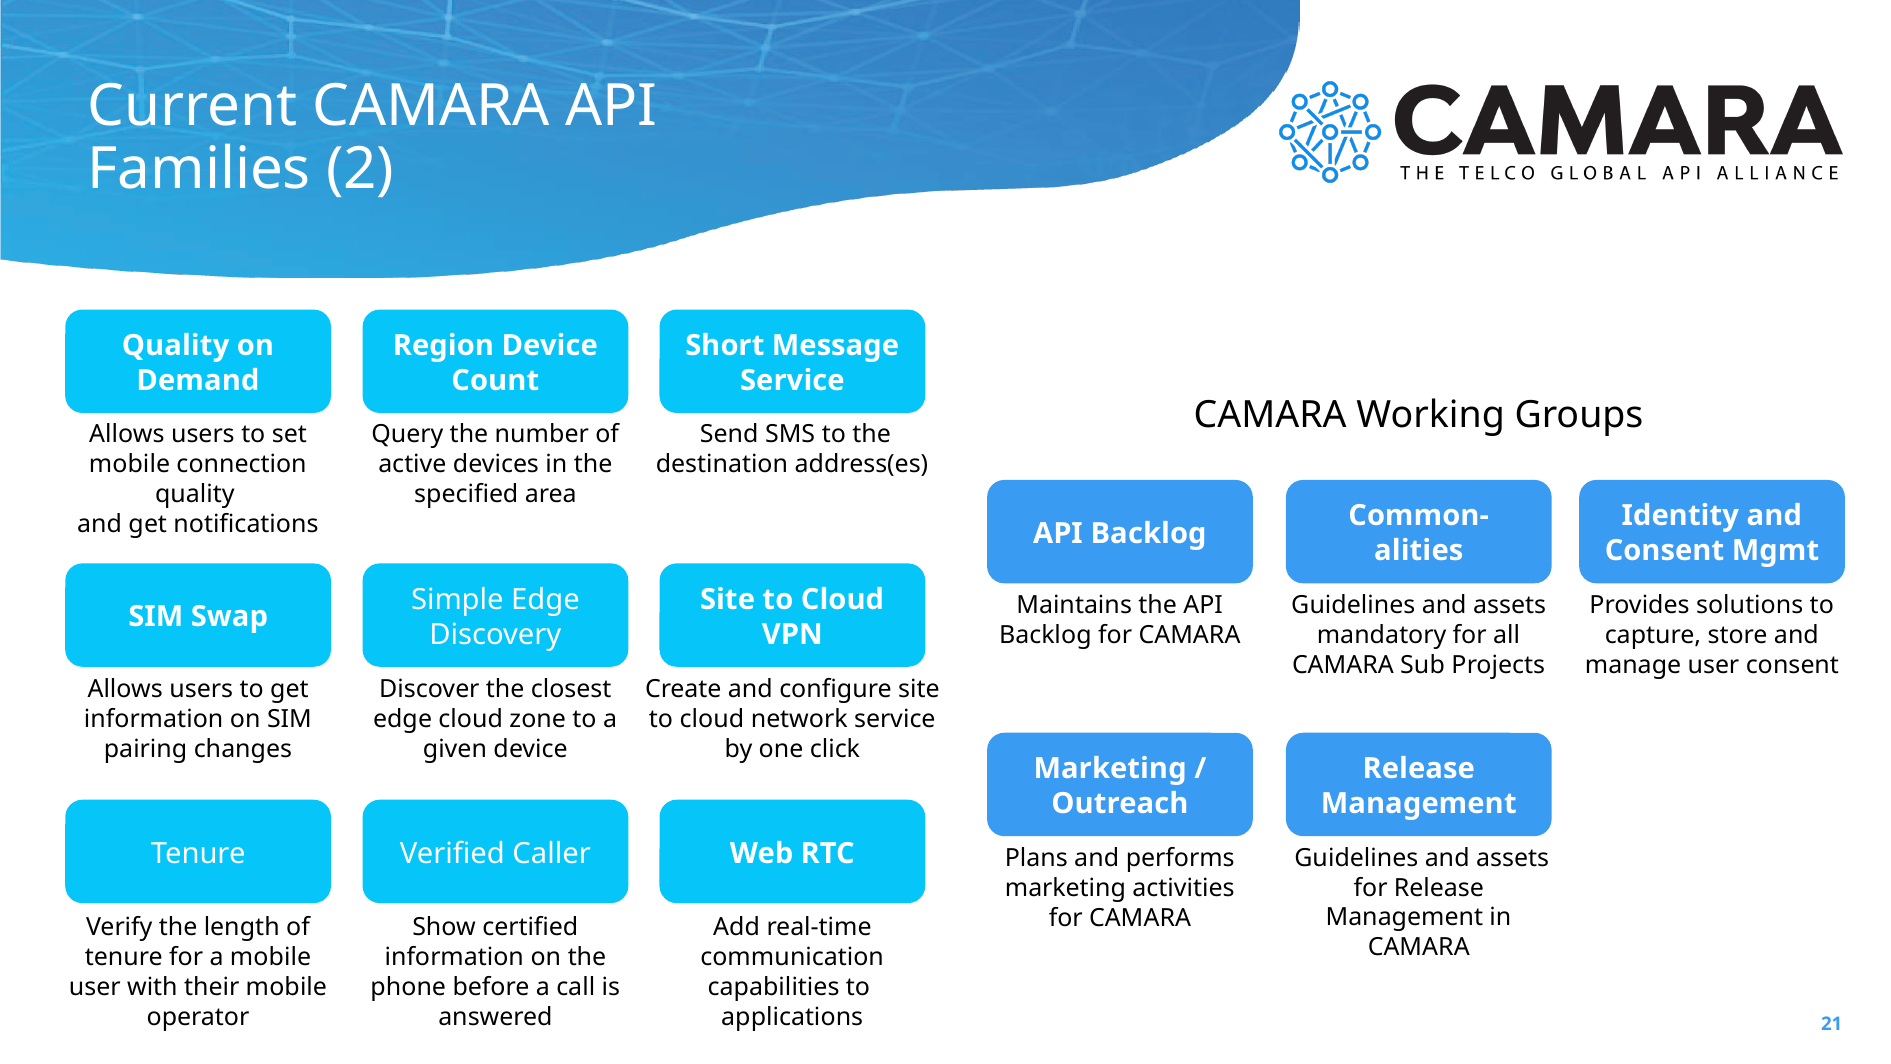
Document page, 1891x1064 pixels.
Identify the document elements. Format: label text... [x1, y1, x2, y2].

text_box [645, 309, 959, 1040]
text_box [348, 309, 643, 1040]
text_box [1265, 479, 1573, 971]
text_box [51, 309, 345, 1040]
text_box CAMARA Working Groups [1178, 382, 1659, 443]
picture [0, 0, 1300, 278]
title Current CAMARA API Families (2) [72, 67, 1869, 197]
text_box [1565, 479, 1859, 718]
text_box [973, 479, 1264, 940]
